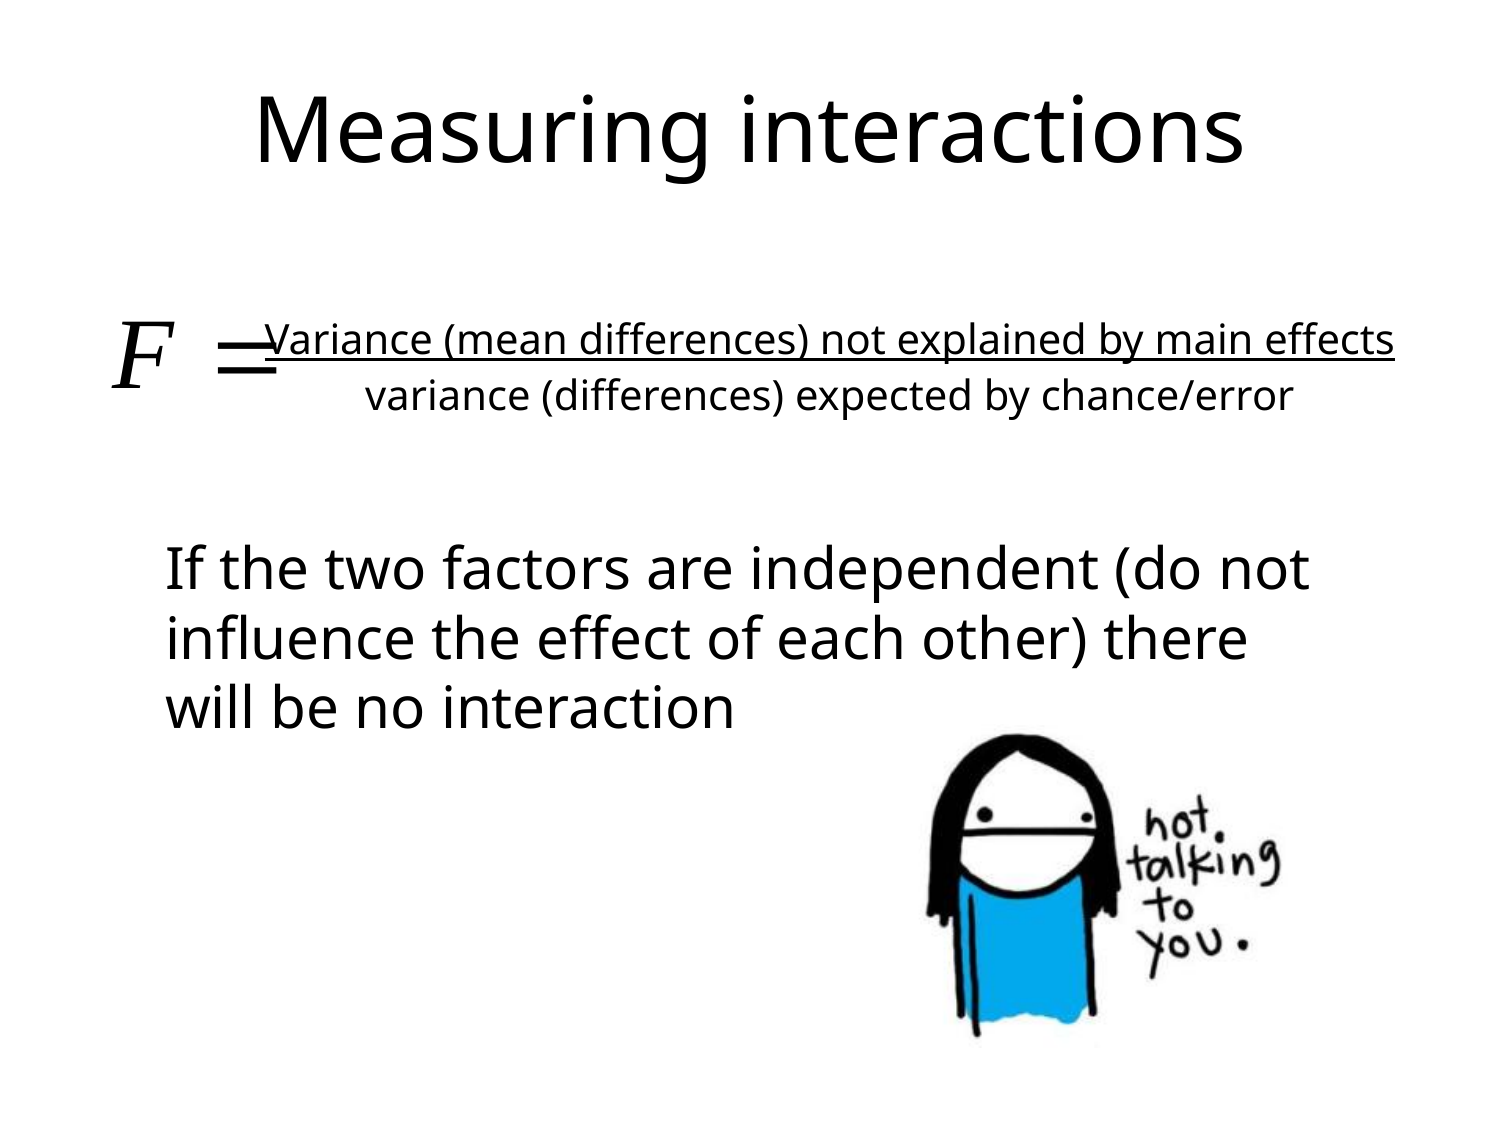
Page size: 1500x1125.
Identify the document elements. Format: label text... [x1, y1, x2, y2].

list If the two factors are independent (do not influence the effect of each other) there will be no interaction [150, 523, 1370, 867]
text_box Variance (mean differences) not explained by main effects variance (differences) expected by chance/error [235, 319, 1425, 426]
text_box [93, 295, 280, 406]
picture [894, 723, 1333, 1048]
title Measuring interactions [75, 45, 1425, 206]
